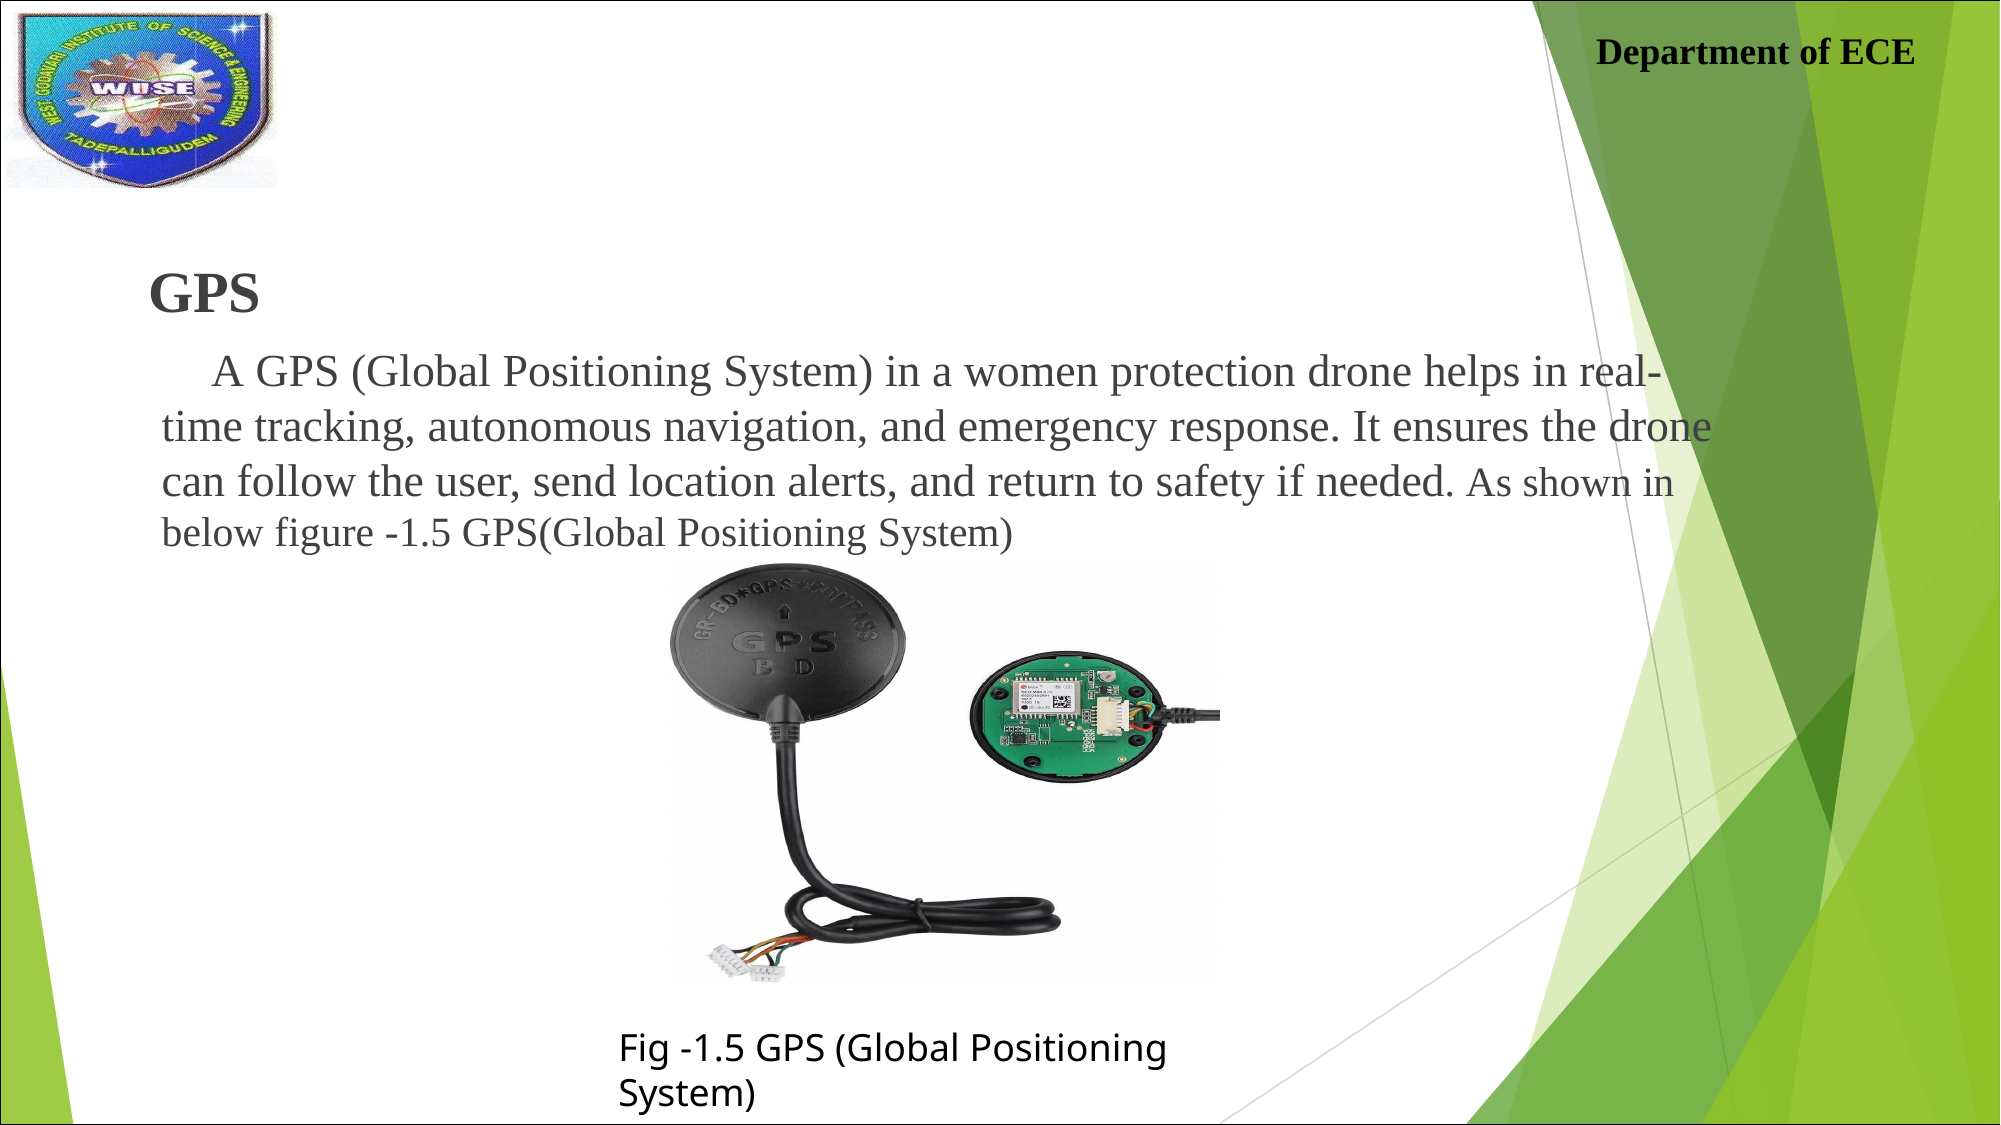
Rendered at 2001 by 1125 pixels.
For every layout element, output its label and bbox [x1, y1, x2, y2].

text_box [6, 12, 1220, 984]
text_box [0, 0, 2000, 1125]
